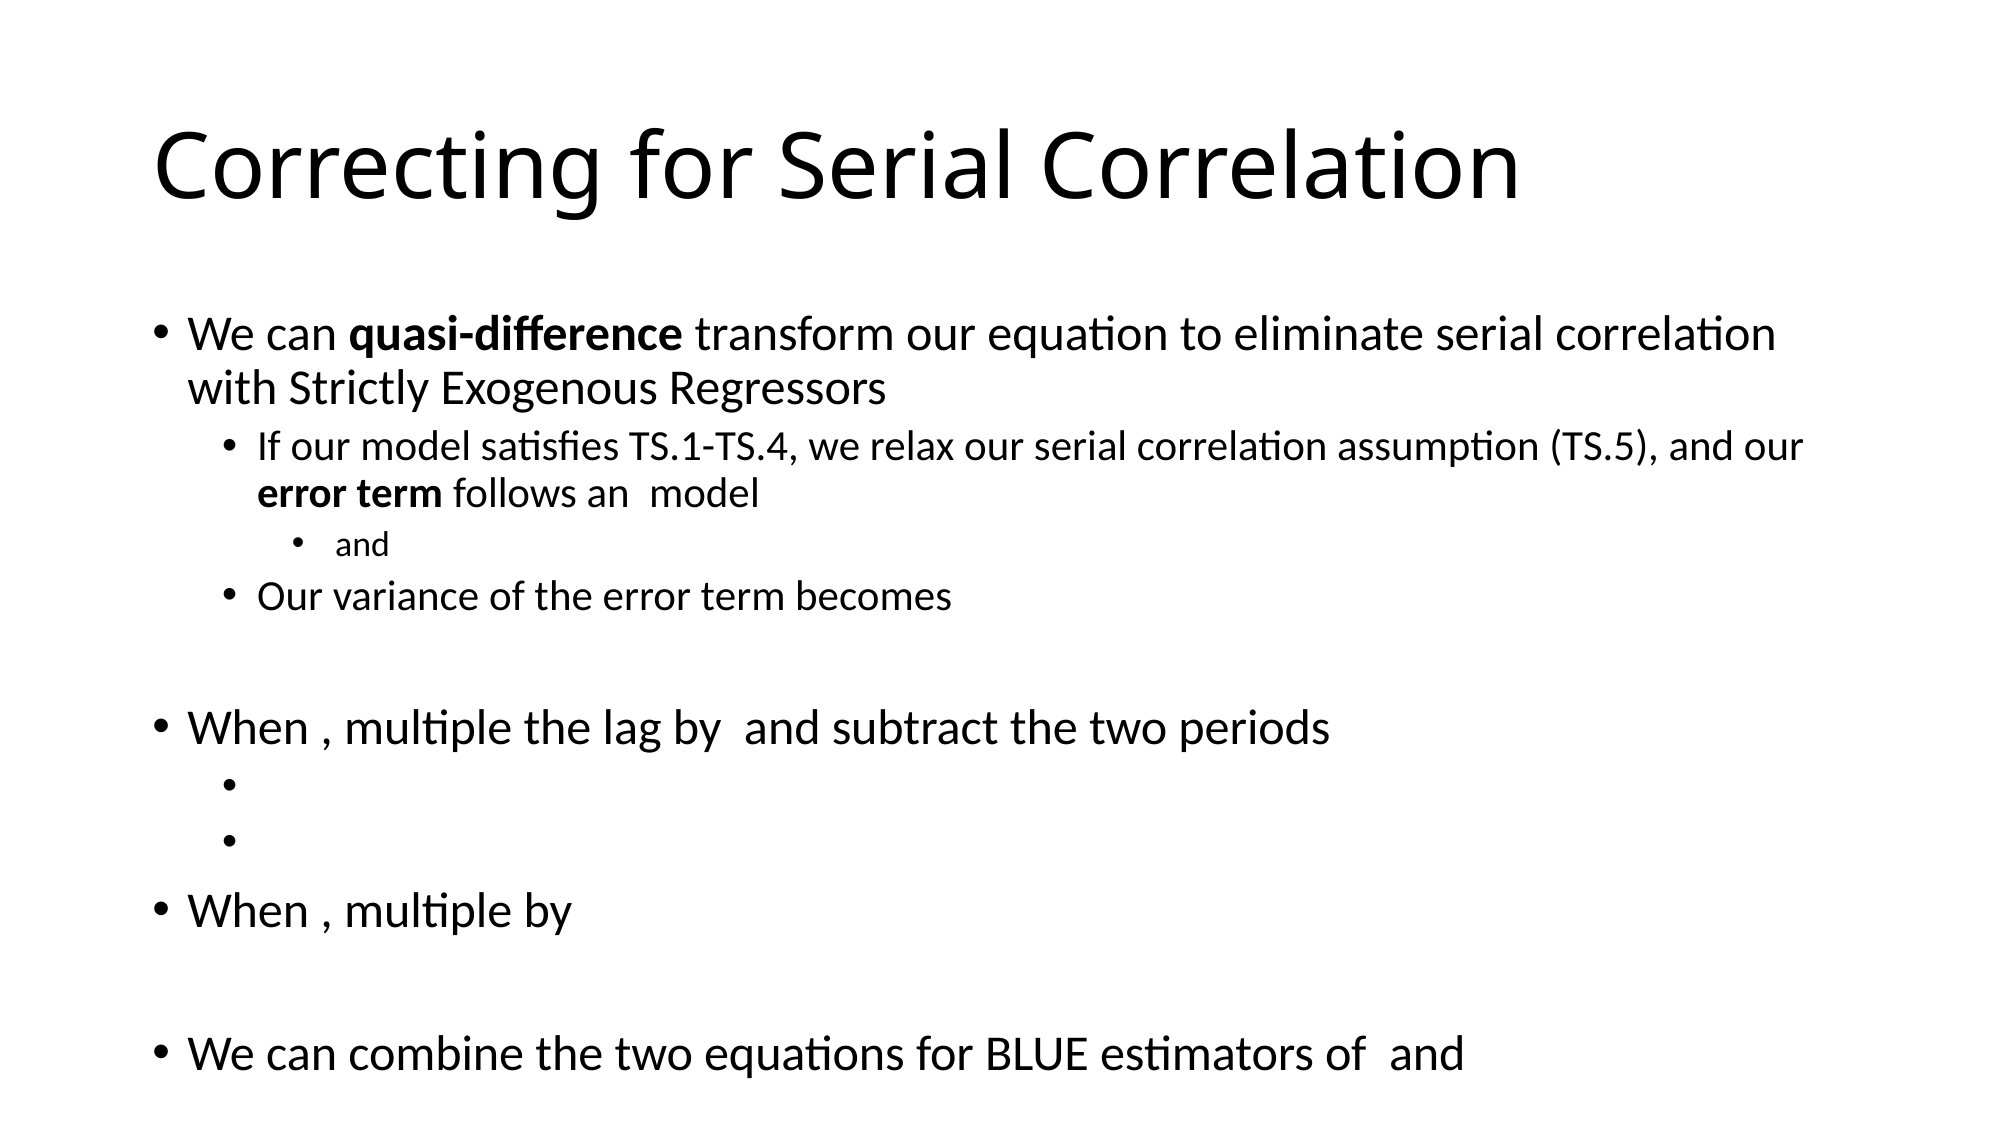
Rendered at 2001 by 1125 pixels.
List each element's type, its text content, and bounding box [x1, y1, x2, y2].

title Correcting for Serial Correlation [137, 59, 1863, 278]
